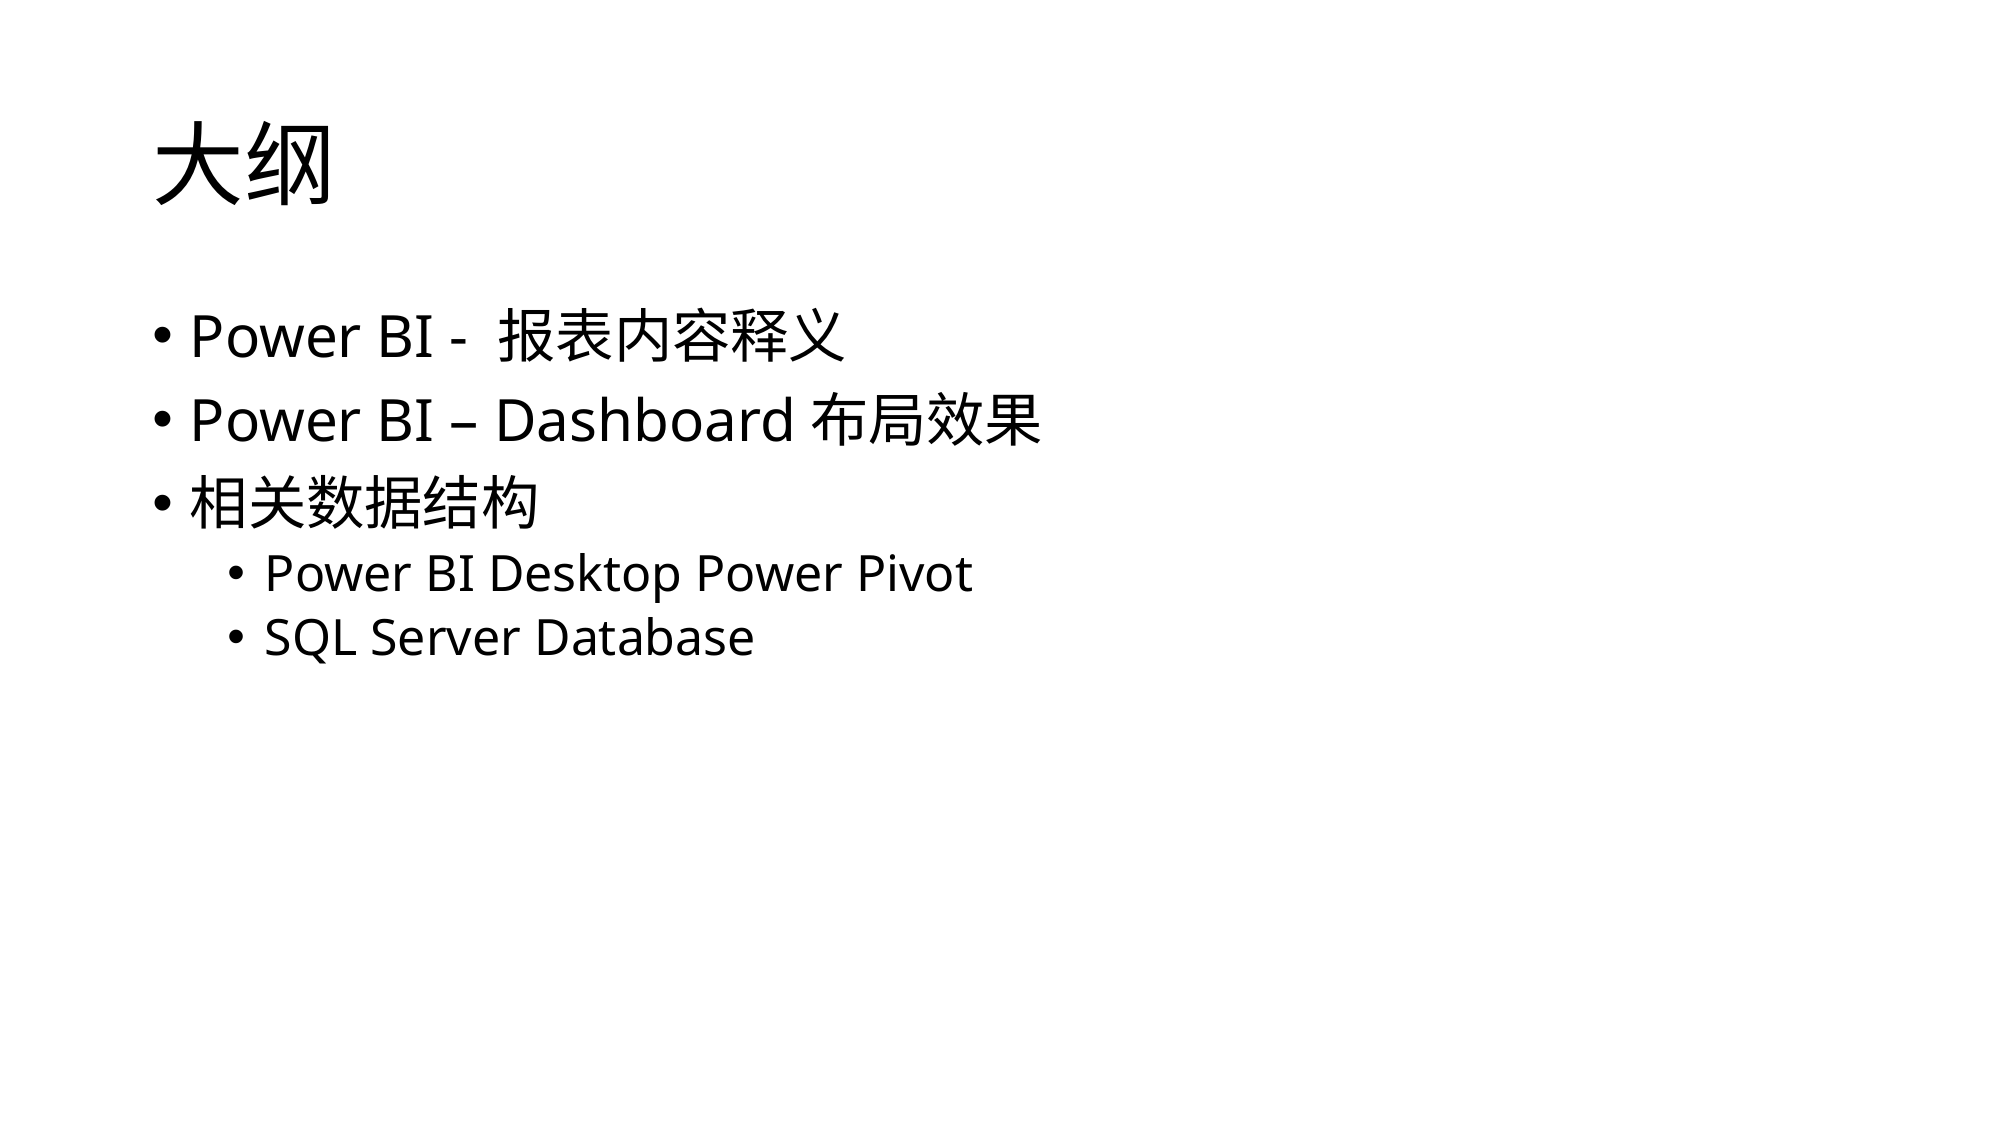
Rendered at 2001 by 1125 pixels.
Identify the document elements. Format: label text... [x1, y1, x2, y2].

title 大纲 [137, 59, 1863, 278]
list Power BI - 报表内容释义 Power BI – Dashboard布局效果 相关数据结构 Power BI Desktop Power Pivot SQL Server Database [137, 299, 1863, 1014]
